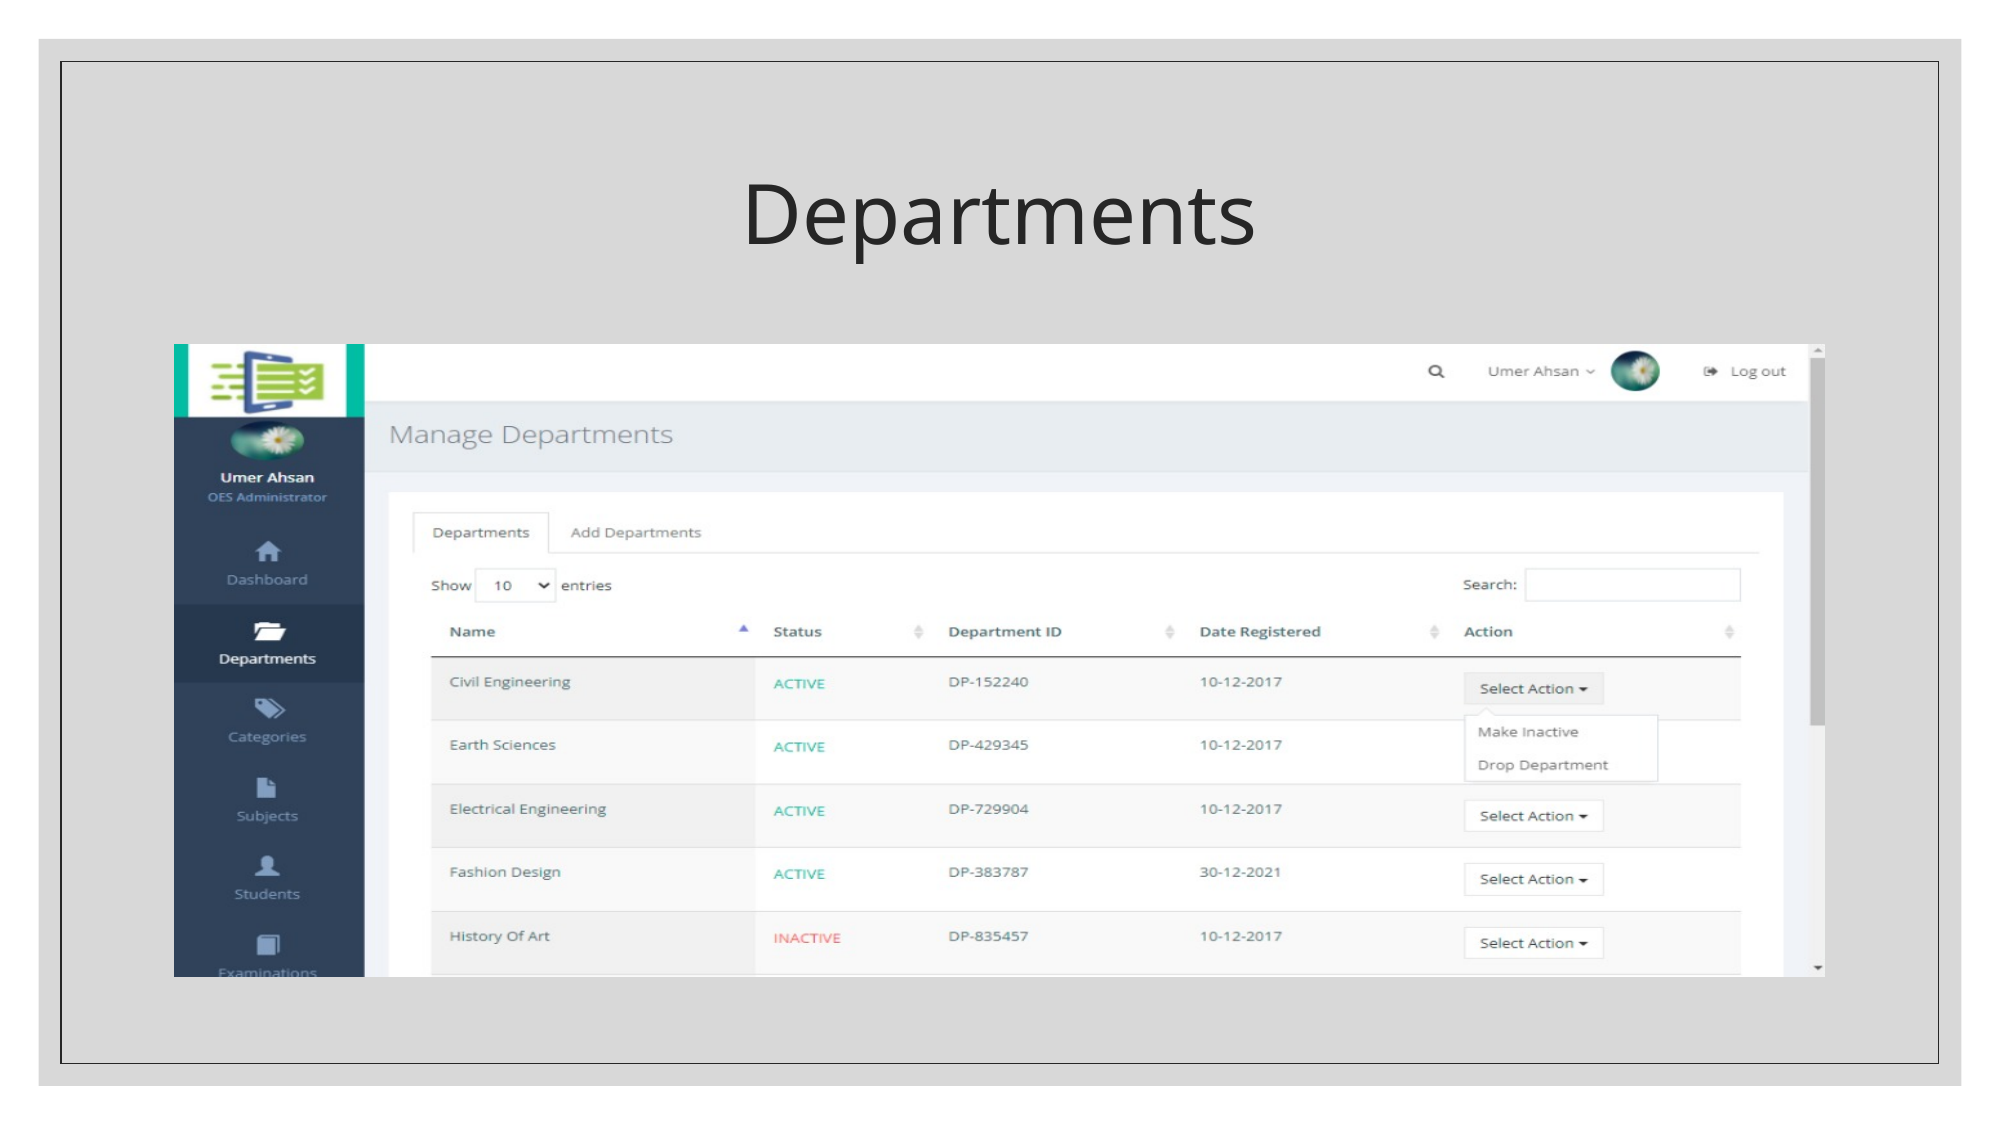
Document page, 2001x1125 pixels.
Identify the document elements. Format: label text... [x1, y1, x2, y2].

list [174, 344, 1825, 977]
title Departments [174, 105, 1825, 331]
